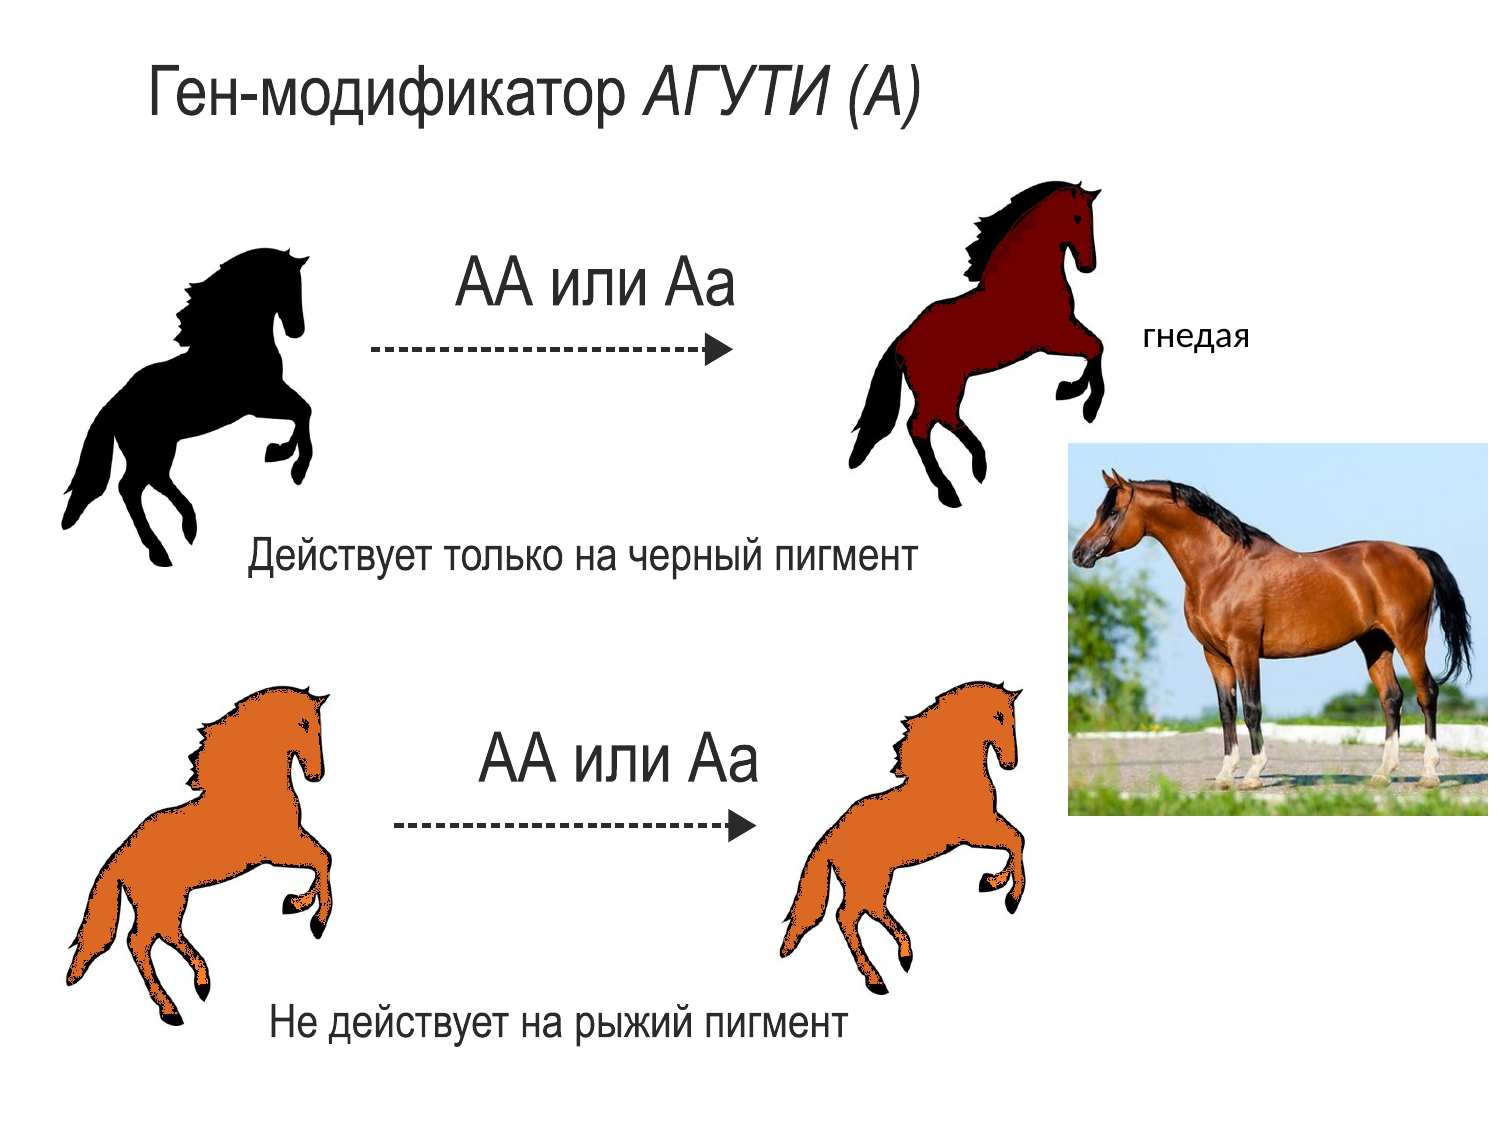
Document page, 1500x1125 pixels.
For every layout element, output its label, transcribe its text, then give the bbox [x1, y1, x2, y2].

picture [0, 63, 1488, 1123]
text_box гнедая [1229, 302, 1365, 363]
